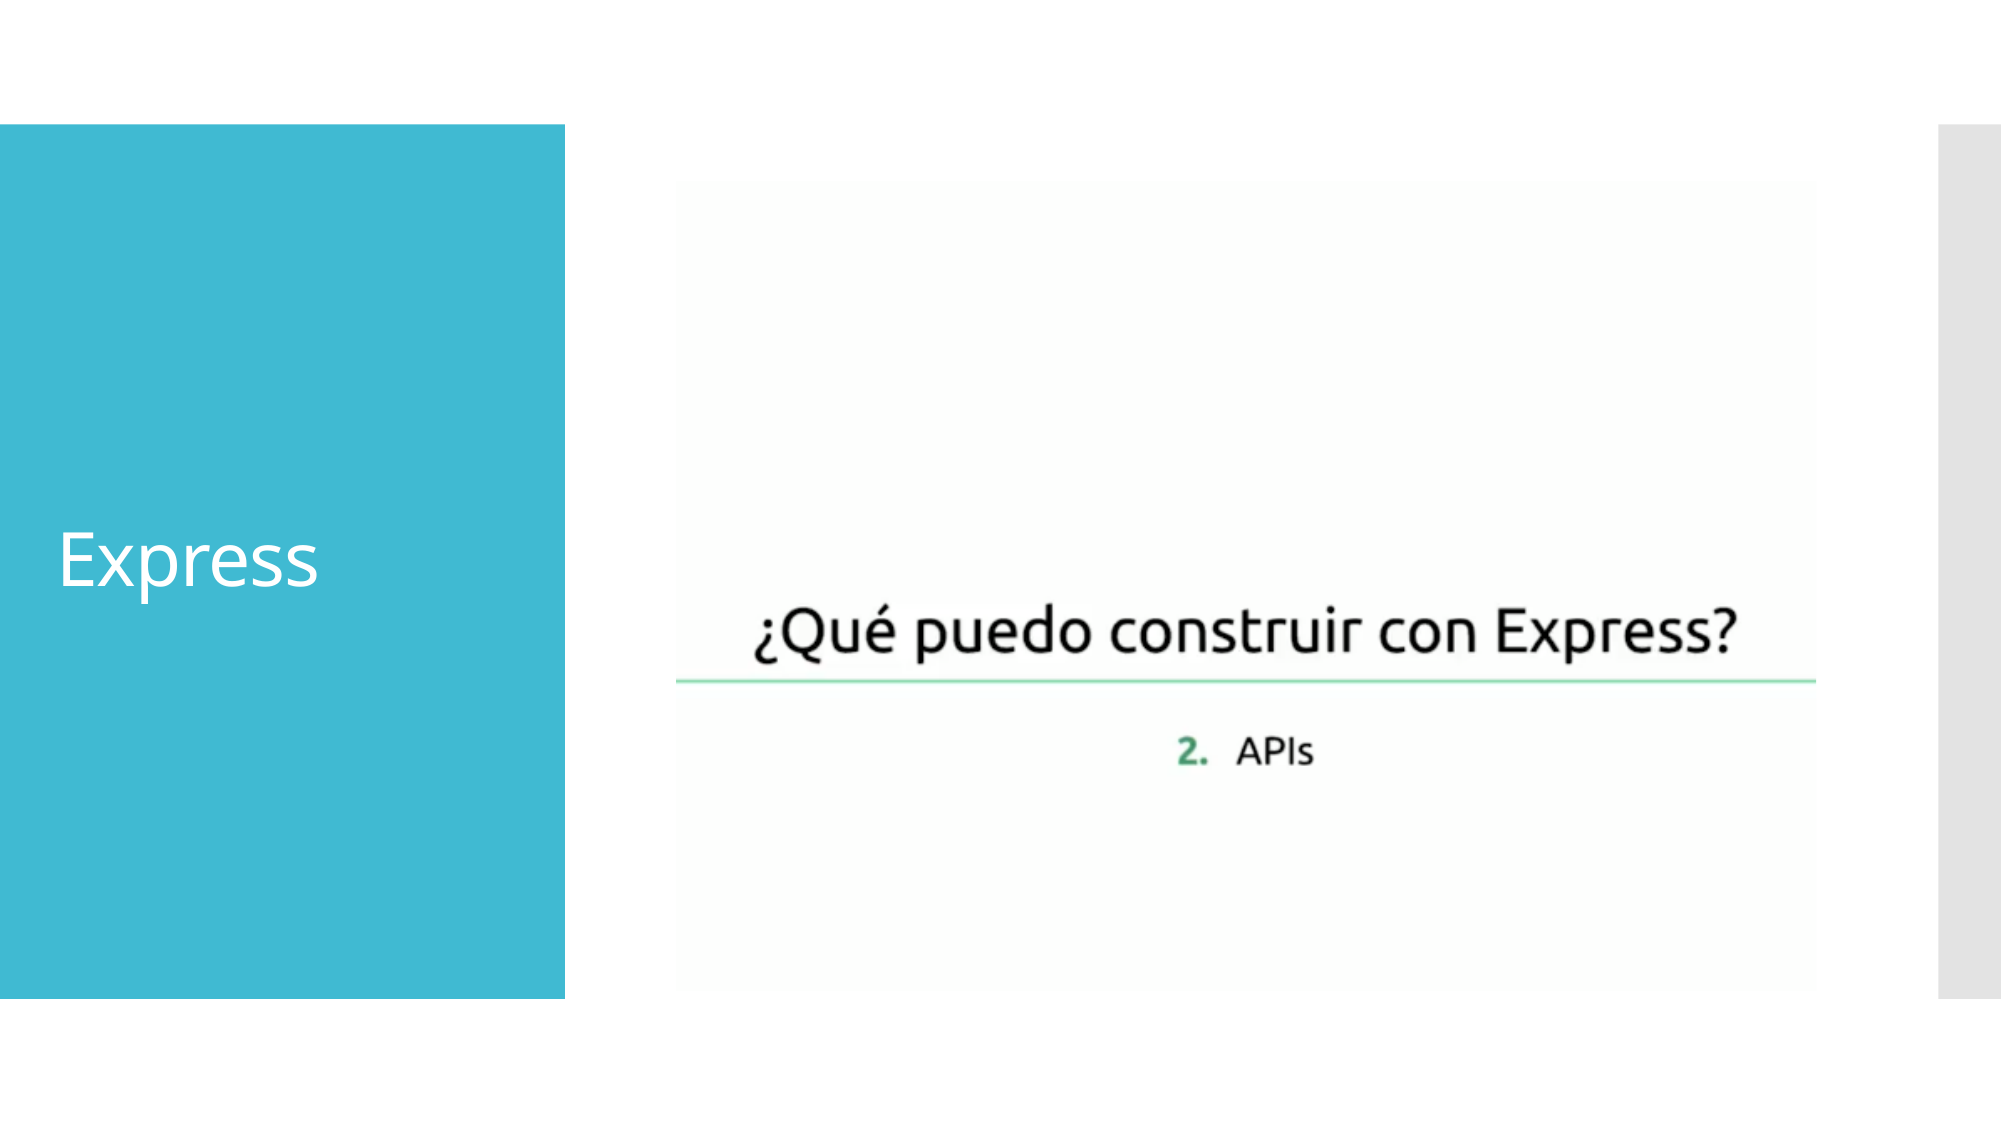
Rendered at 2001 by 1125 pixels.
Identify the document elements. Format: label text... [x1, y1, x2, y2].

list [675, 180, 1817, 992]
title Express [41, 184, 525, 940]
